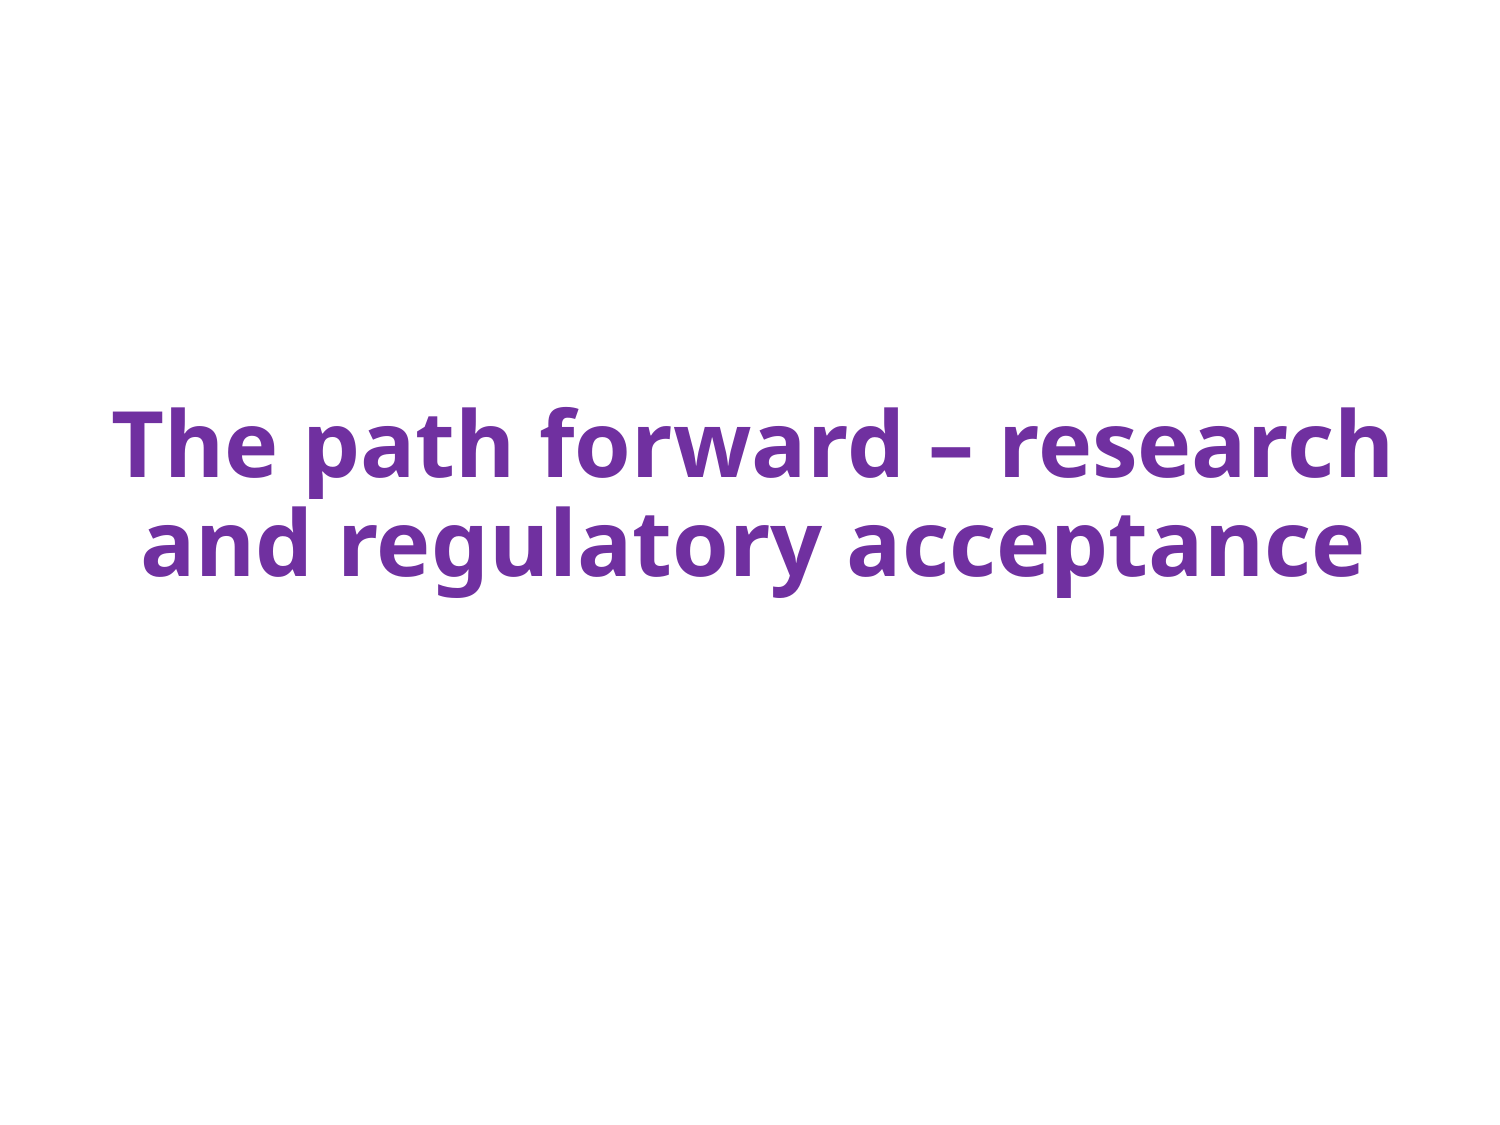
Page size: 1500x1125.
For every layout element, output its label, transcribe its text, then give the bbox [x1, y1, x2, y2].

title The path forward – research and regulatory acceptance [47, 314, 1460, 681]
